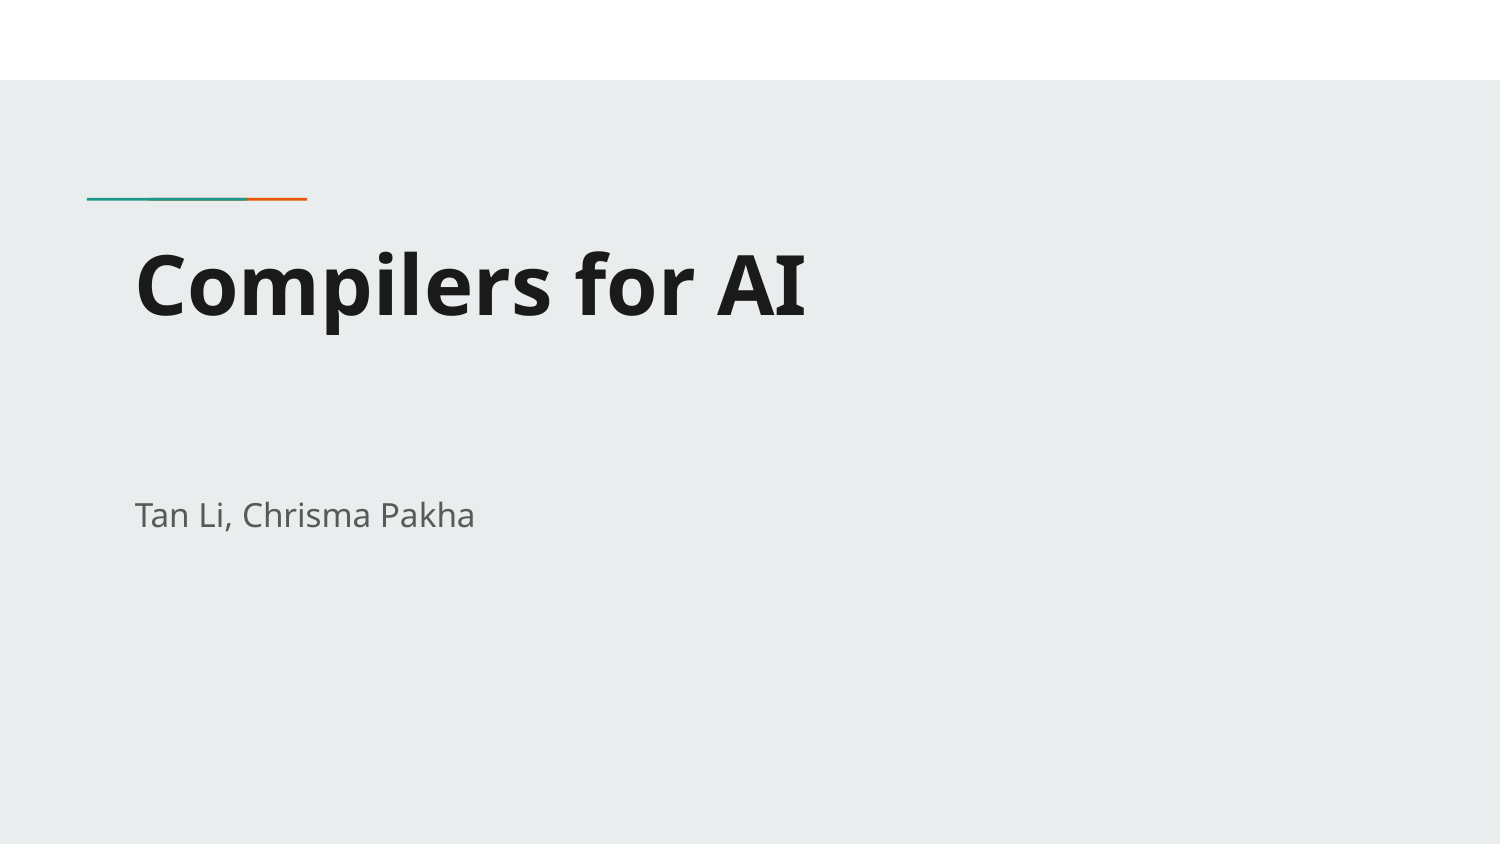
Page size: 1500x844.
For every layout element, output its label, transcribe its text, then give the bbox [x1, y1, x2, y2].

title Compilers for AI [119, 216, 959, 455]
subtitle Tan Li, Chrisma Pakha [119, 479, 742, 615]
